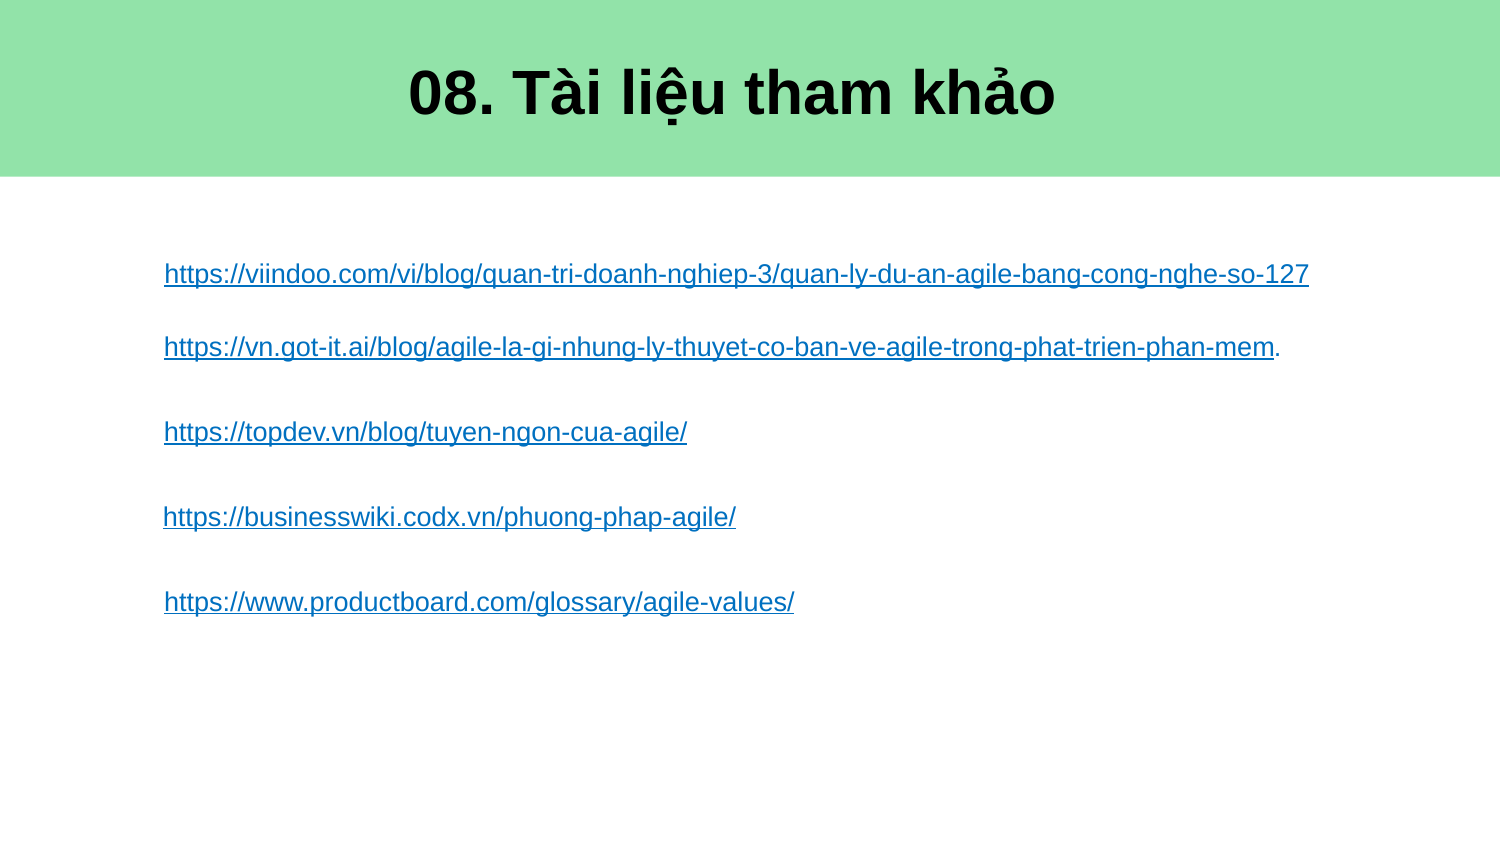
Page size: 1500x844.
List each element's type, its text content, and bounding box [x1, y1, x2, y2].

text_box https://viindoo.com/vi/blog/quan-tri-doanh-nghiep-3/quan-ly-du-an-agile-bang-cong-nghe-so-127 [149, 249, 1332, 297]
text_box https://www.productboard.com/glossary/agile-values/ [149, 576, 817, 624]
text_box 08. Tài liệu tham khảo [326, 44, 1140, 135]
text_box https://vn.got-it.ai/blog/agile-la-gi-nhung-ly-thuyet-co-ban-ve-agile-trong-phat-trien-phan-mem. [149, 322, 1304, 370]
text_box https://topdev.vn/blog/tuyen-ngon-cua-agile/ [149, 406, 710, 455]
text_box https://businesswiki.codx.vn/phuong-phap-agile/ [148, 491, 759, 539]
